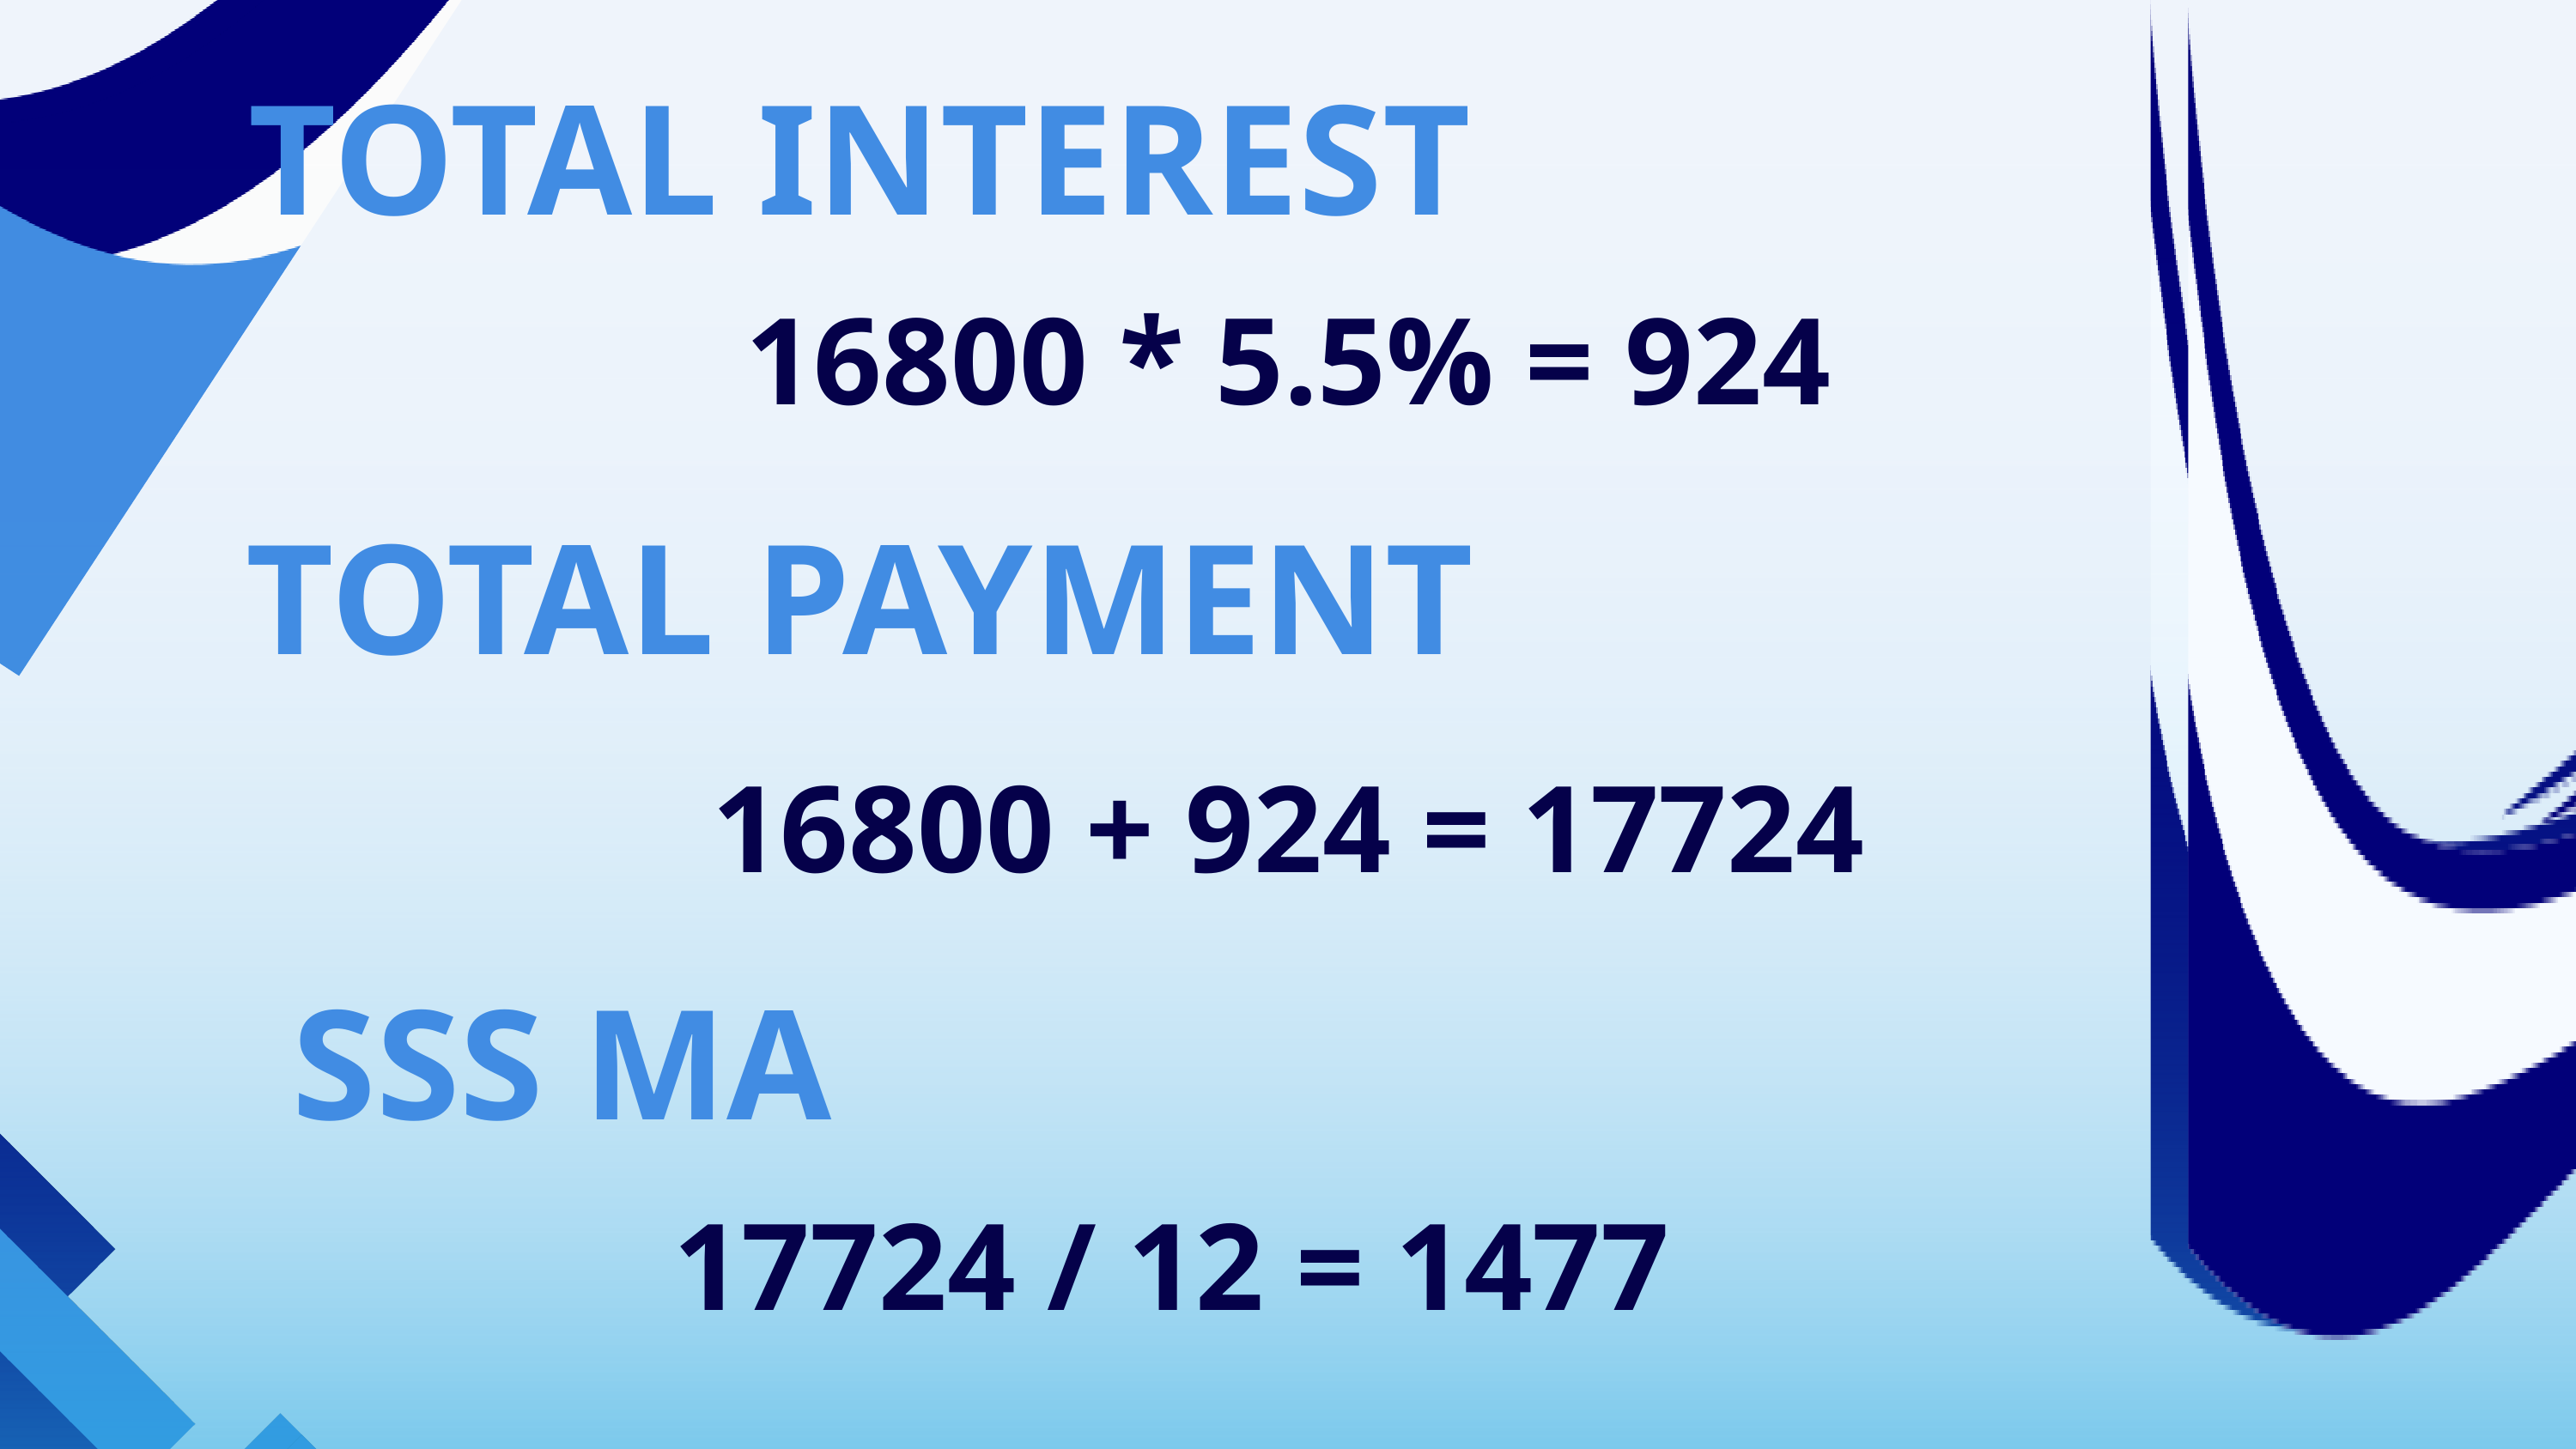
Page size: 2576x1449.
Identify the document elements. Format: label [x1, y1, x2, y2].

text_box [0, 0, 2576, 1449]
